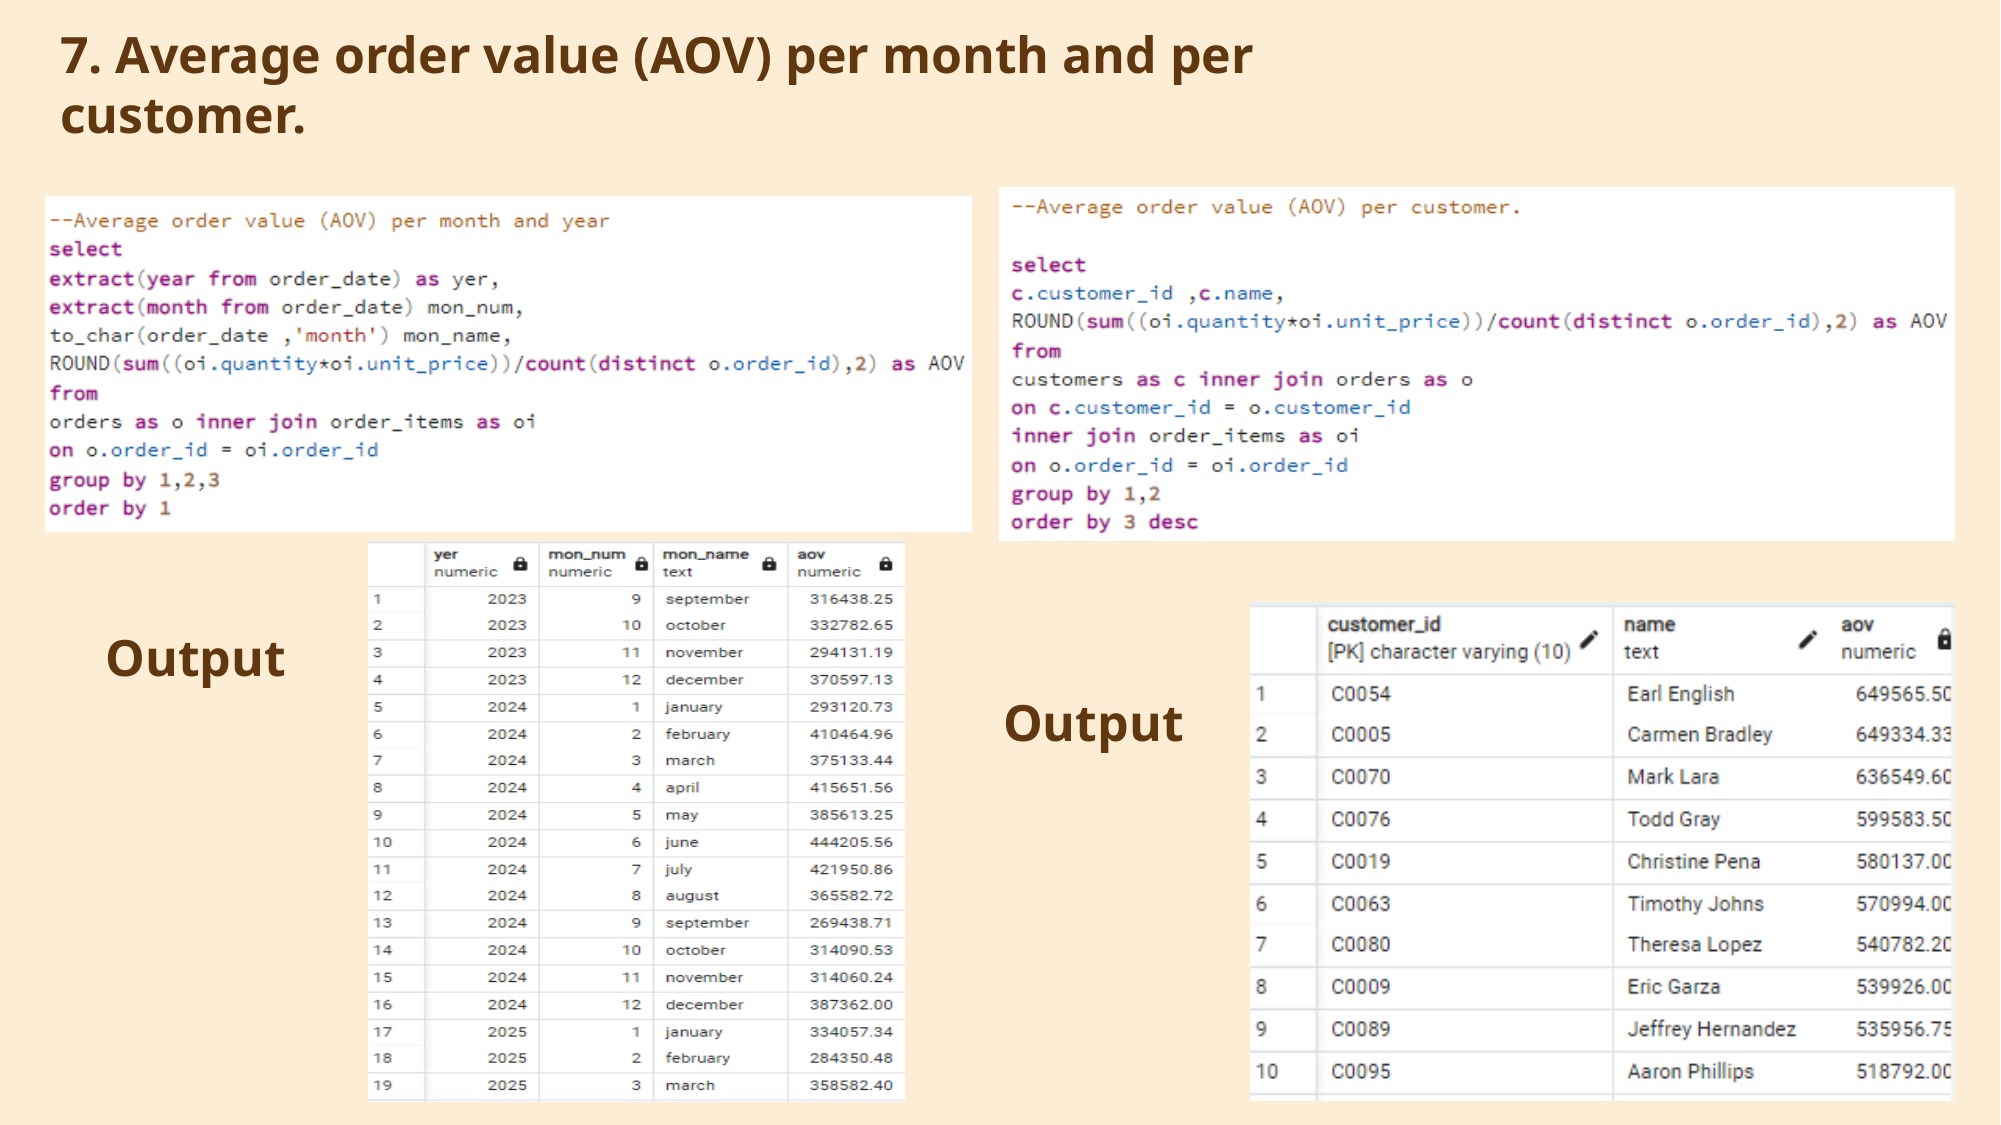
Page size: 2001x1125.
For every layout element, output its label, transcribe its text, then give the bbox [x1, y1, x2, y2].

picture [999, 187, 1955, 541]
text_box Output [47, 602, 345, 712]
text_box Output [944, 667, 1243, 777]
picture [45, 196, 972, 532]
text_box 7. Average order value (AOV) per month and per customer. [44, 22, 1492, 144]
picture [1250, 602, 1955, 1101]
picture [368, 541, 905, 1102]
